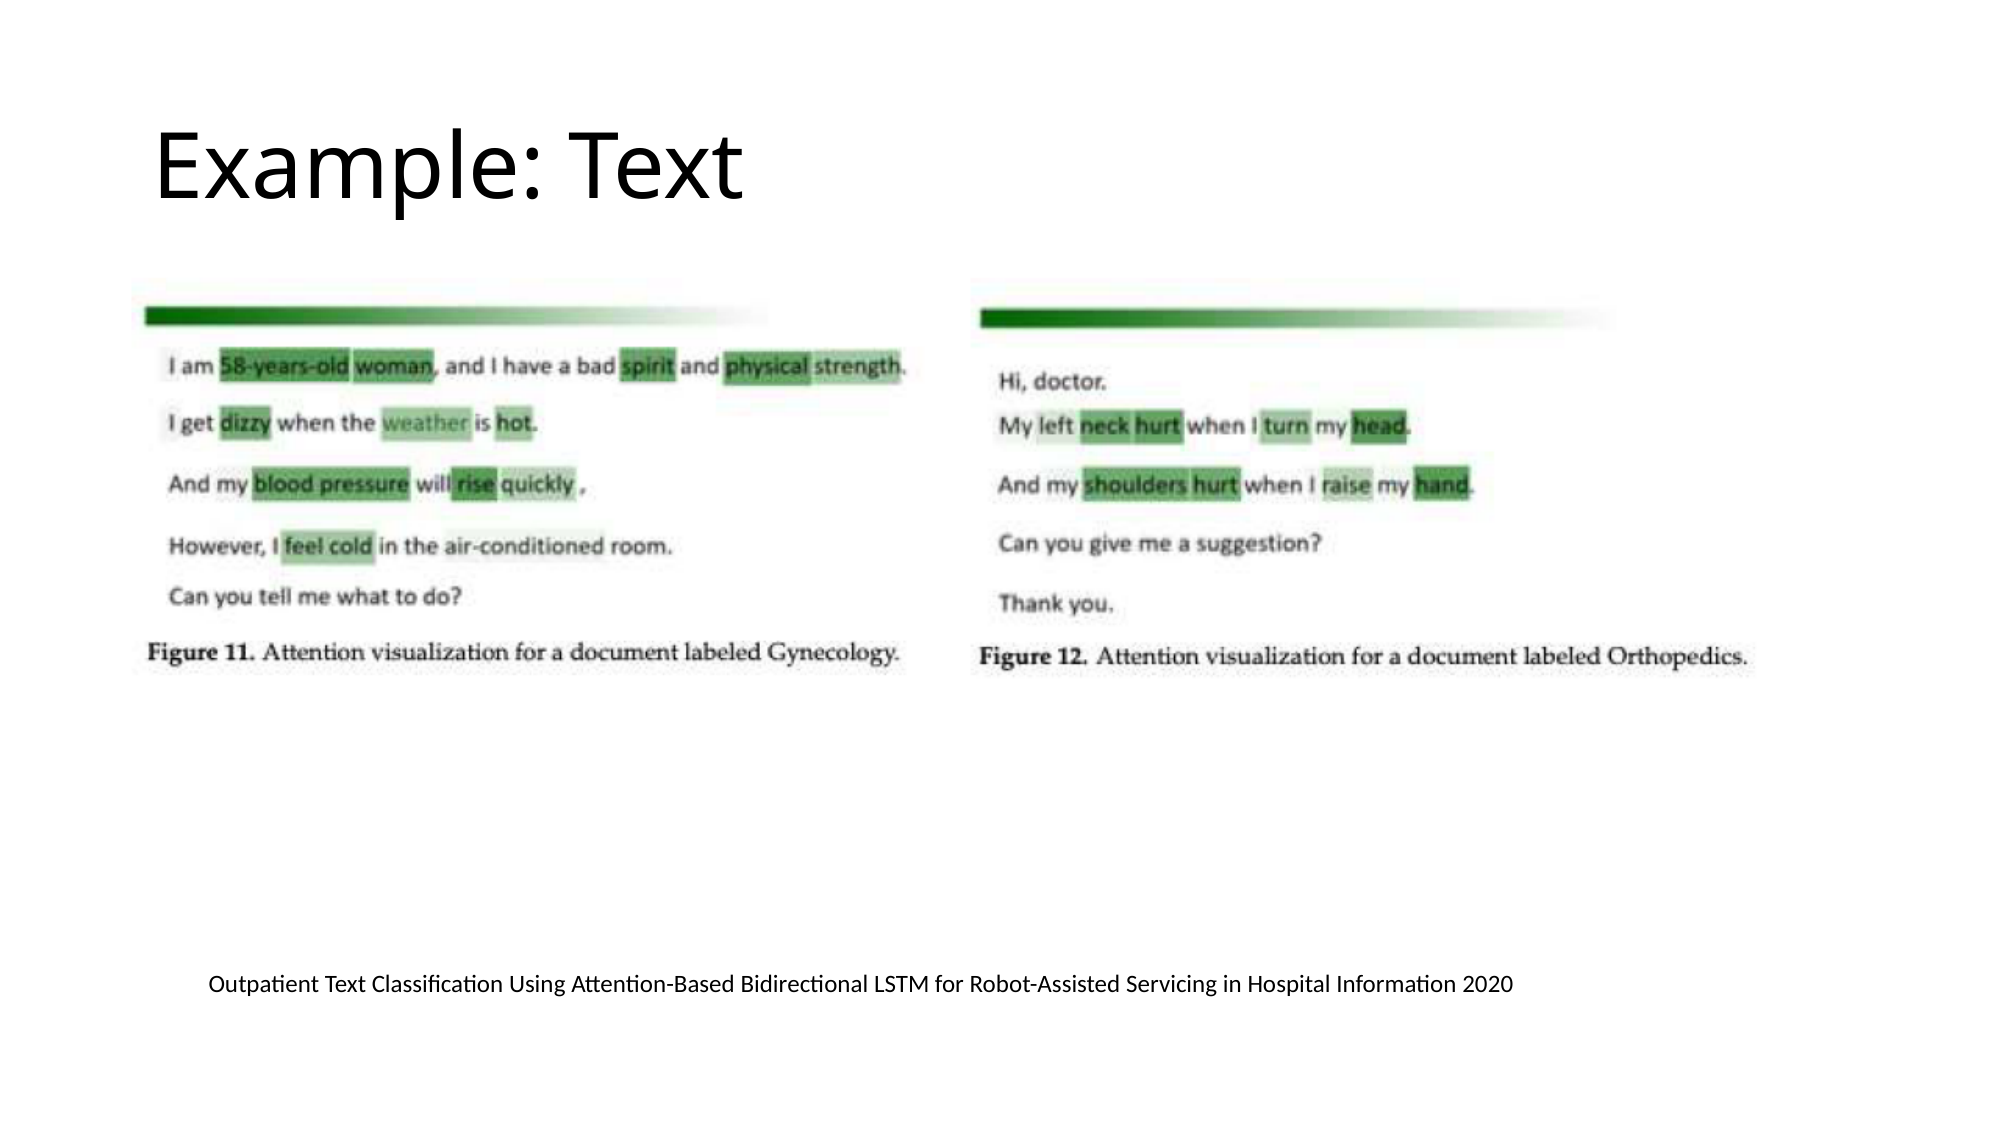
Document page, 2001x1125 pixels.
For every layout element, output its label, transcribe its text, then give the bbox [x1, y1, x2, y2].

picture [99, 258, 1800, 730]
title Example: Text [137, 59, 1863, 278]
text_box Outpatient Text Classification Using Attention-Based Bidirectional LSTM for Robot-Assisted Servicing in Hospital Information 2020 [193, 960, 1988, 1006]
